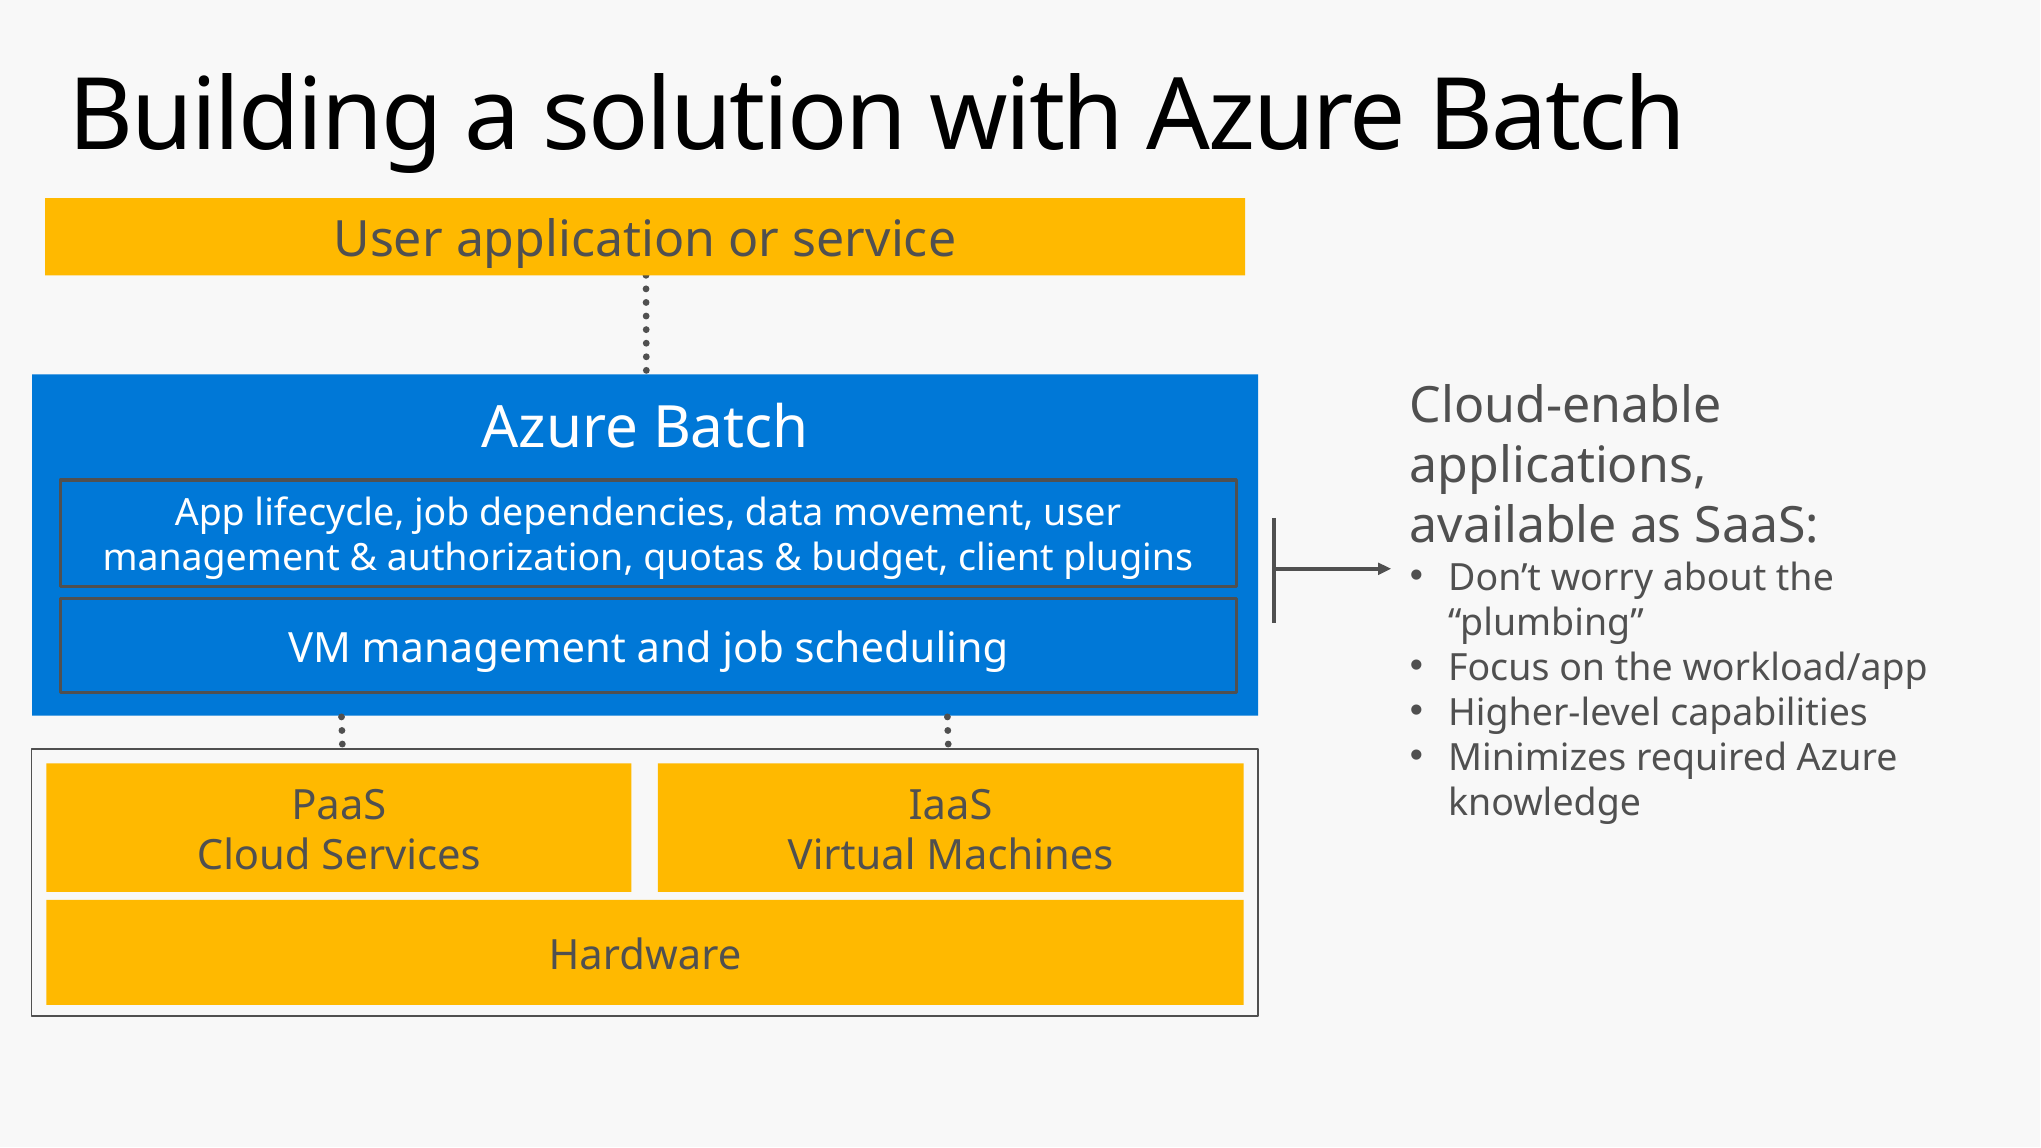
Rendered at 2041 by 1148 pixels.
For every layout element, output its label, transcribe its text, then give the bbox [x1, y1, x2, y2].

text_box Azure Batch [32, 374, 1259, 716]
text_box App lifecycle, job dependencies, data movement, user management & authorization, quotas & budget, client plugins [60, 480, 1237, 587]
text_box User application or service [44, 197, 1246, 277]
text_box VM management and job scheduling [60, 598, 1237, 693]
text_box Cloud-enable applications, available as SaaS: Don’t worry about the “plumbing” Focus on the workload/app Higher-level capabilities Minimizes required Azure knowledge [1395, 365, 2028, 830]
title Building a solution with Azure Batch [45, 48, 1996, 199]
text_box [46, 763, 1244, 1006]
text_box [31, 749, 1259, 1016]
text_box [1273, 562, 1391, 575]
